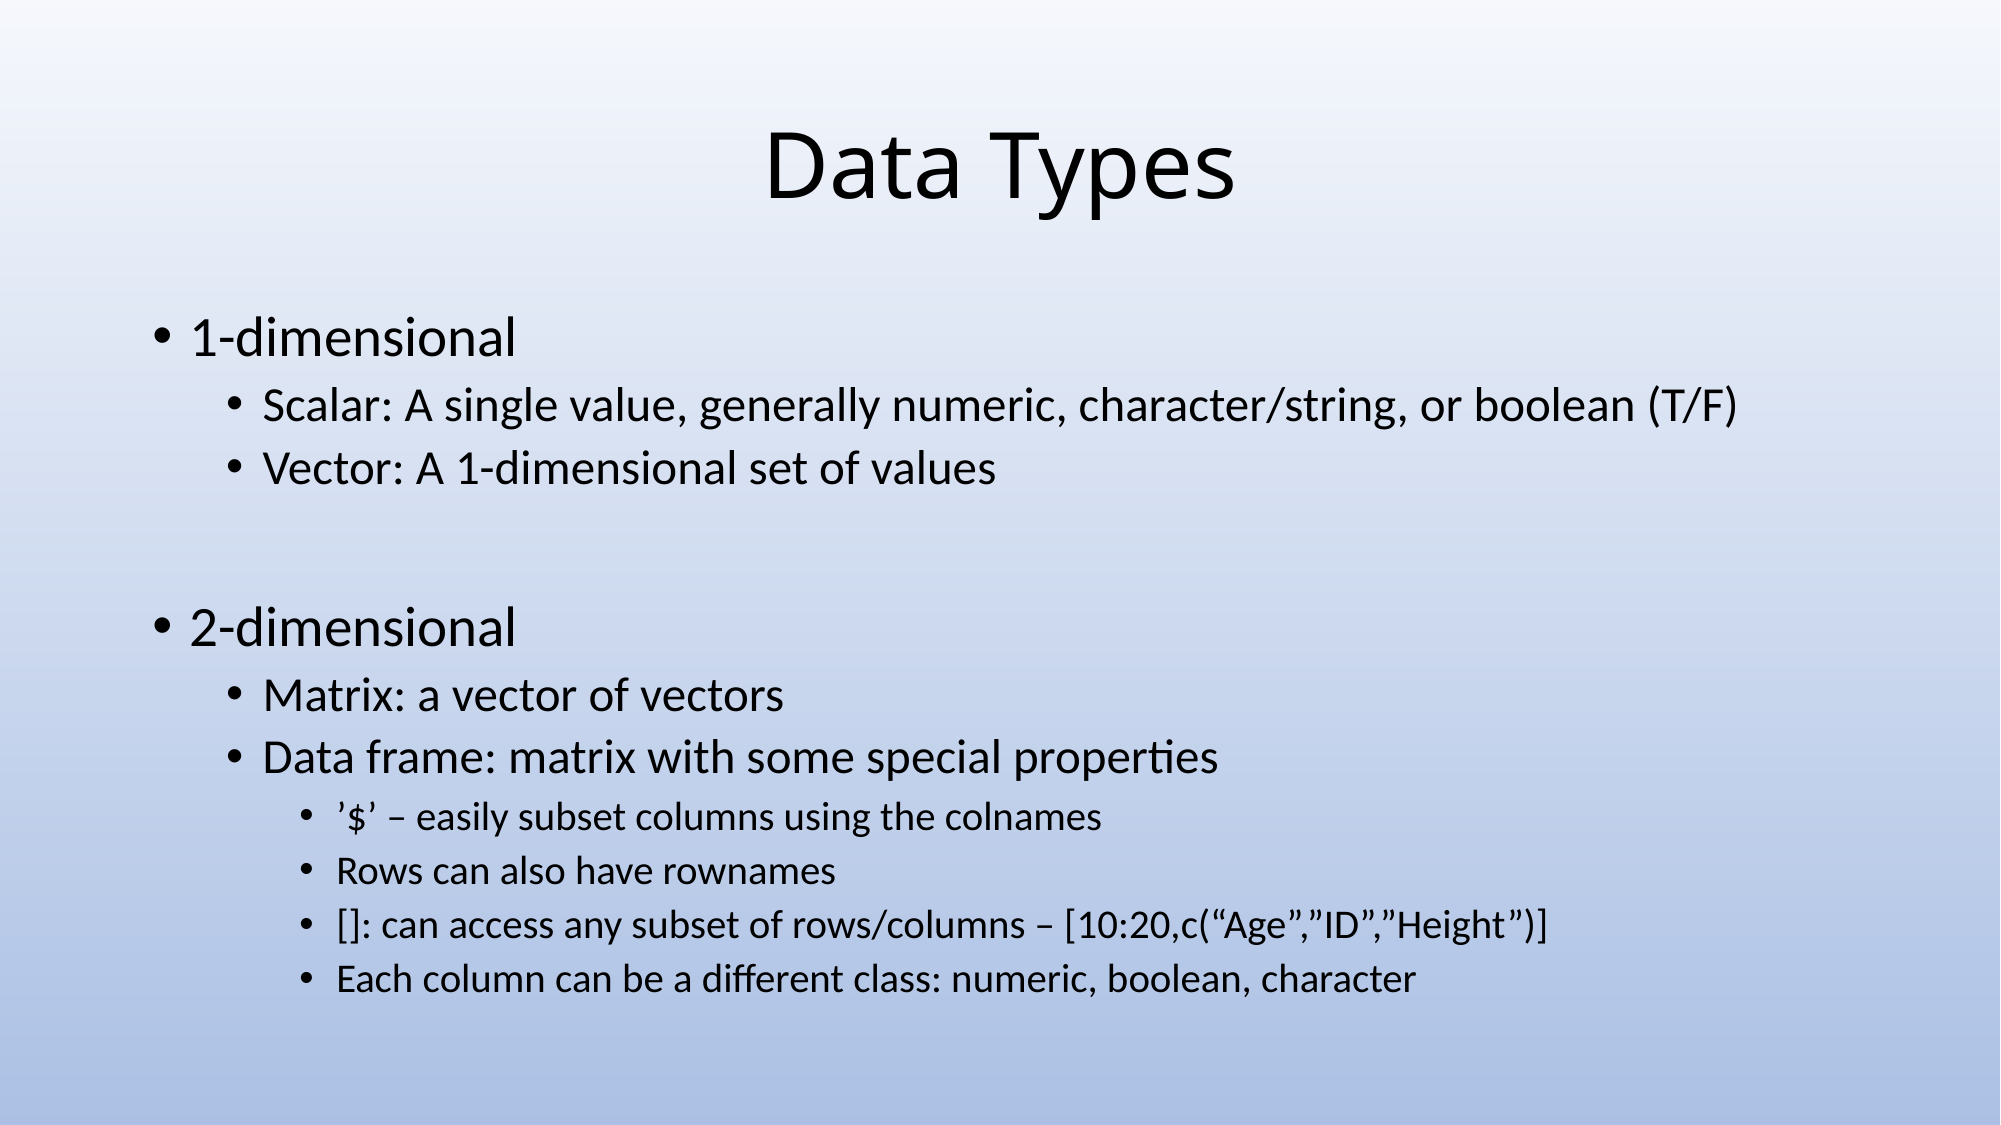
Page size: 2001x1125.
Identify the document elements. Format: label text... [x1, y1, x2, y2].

list 1-dimensional Scalar: A single value, generally numeric, character/string, or boolean (T/F) Vector: A 1-dimensional set of values 2-dimensional Matrix: a vector of vectors Data frame: matrix with some special properties ’$’ – easily subset columns using the colnames Rows can also have rownames []: can access any subset of rows/columns – [10:20,c(“Age”,”ID”,”Height”)] Each column can be a different class: numeric, boolean, character [137, 299, 1863, 1014]
title Data Types [137, 59, 1863, 278]
